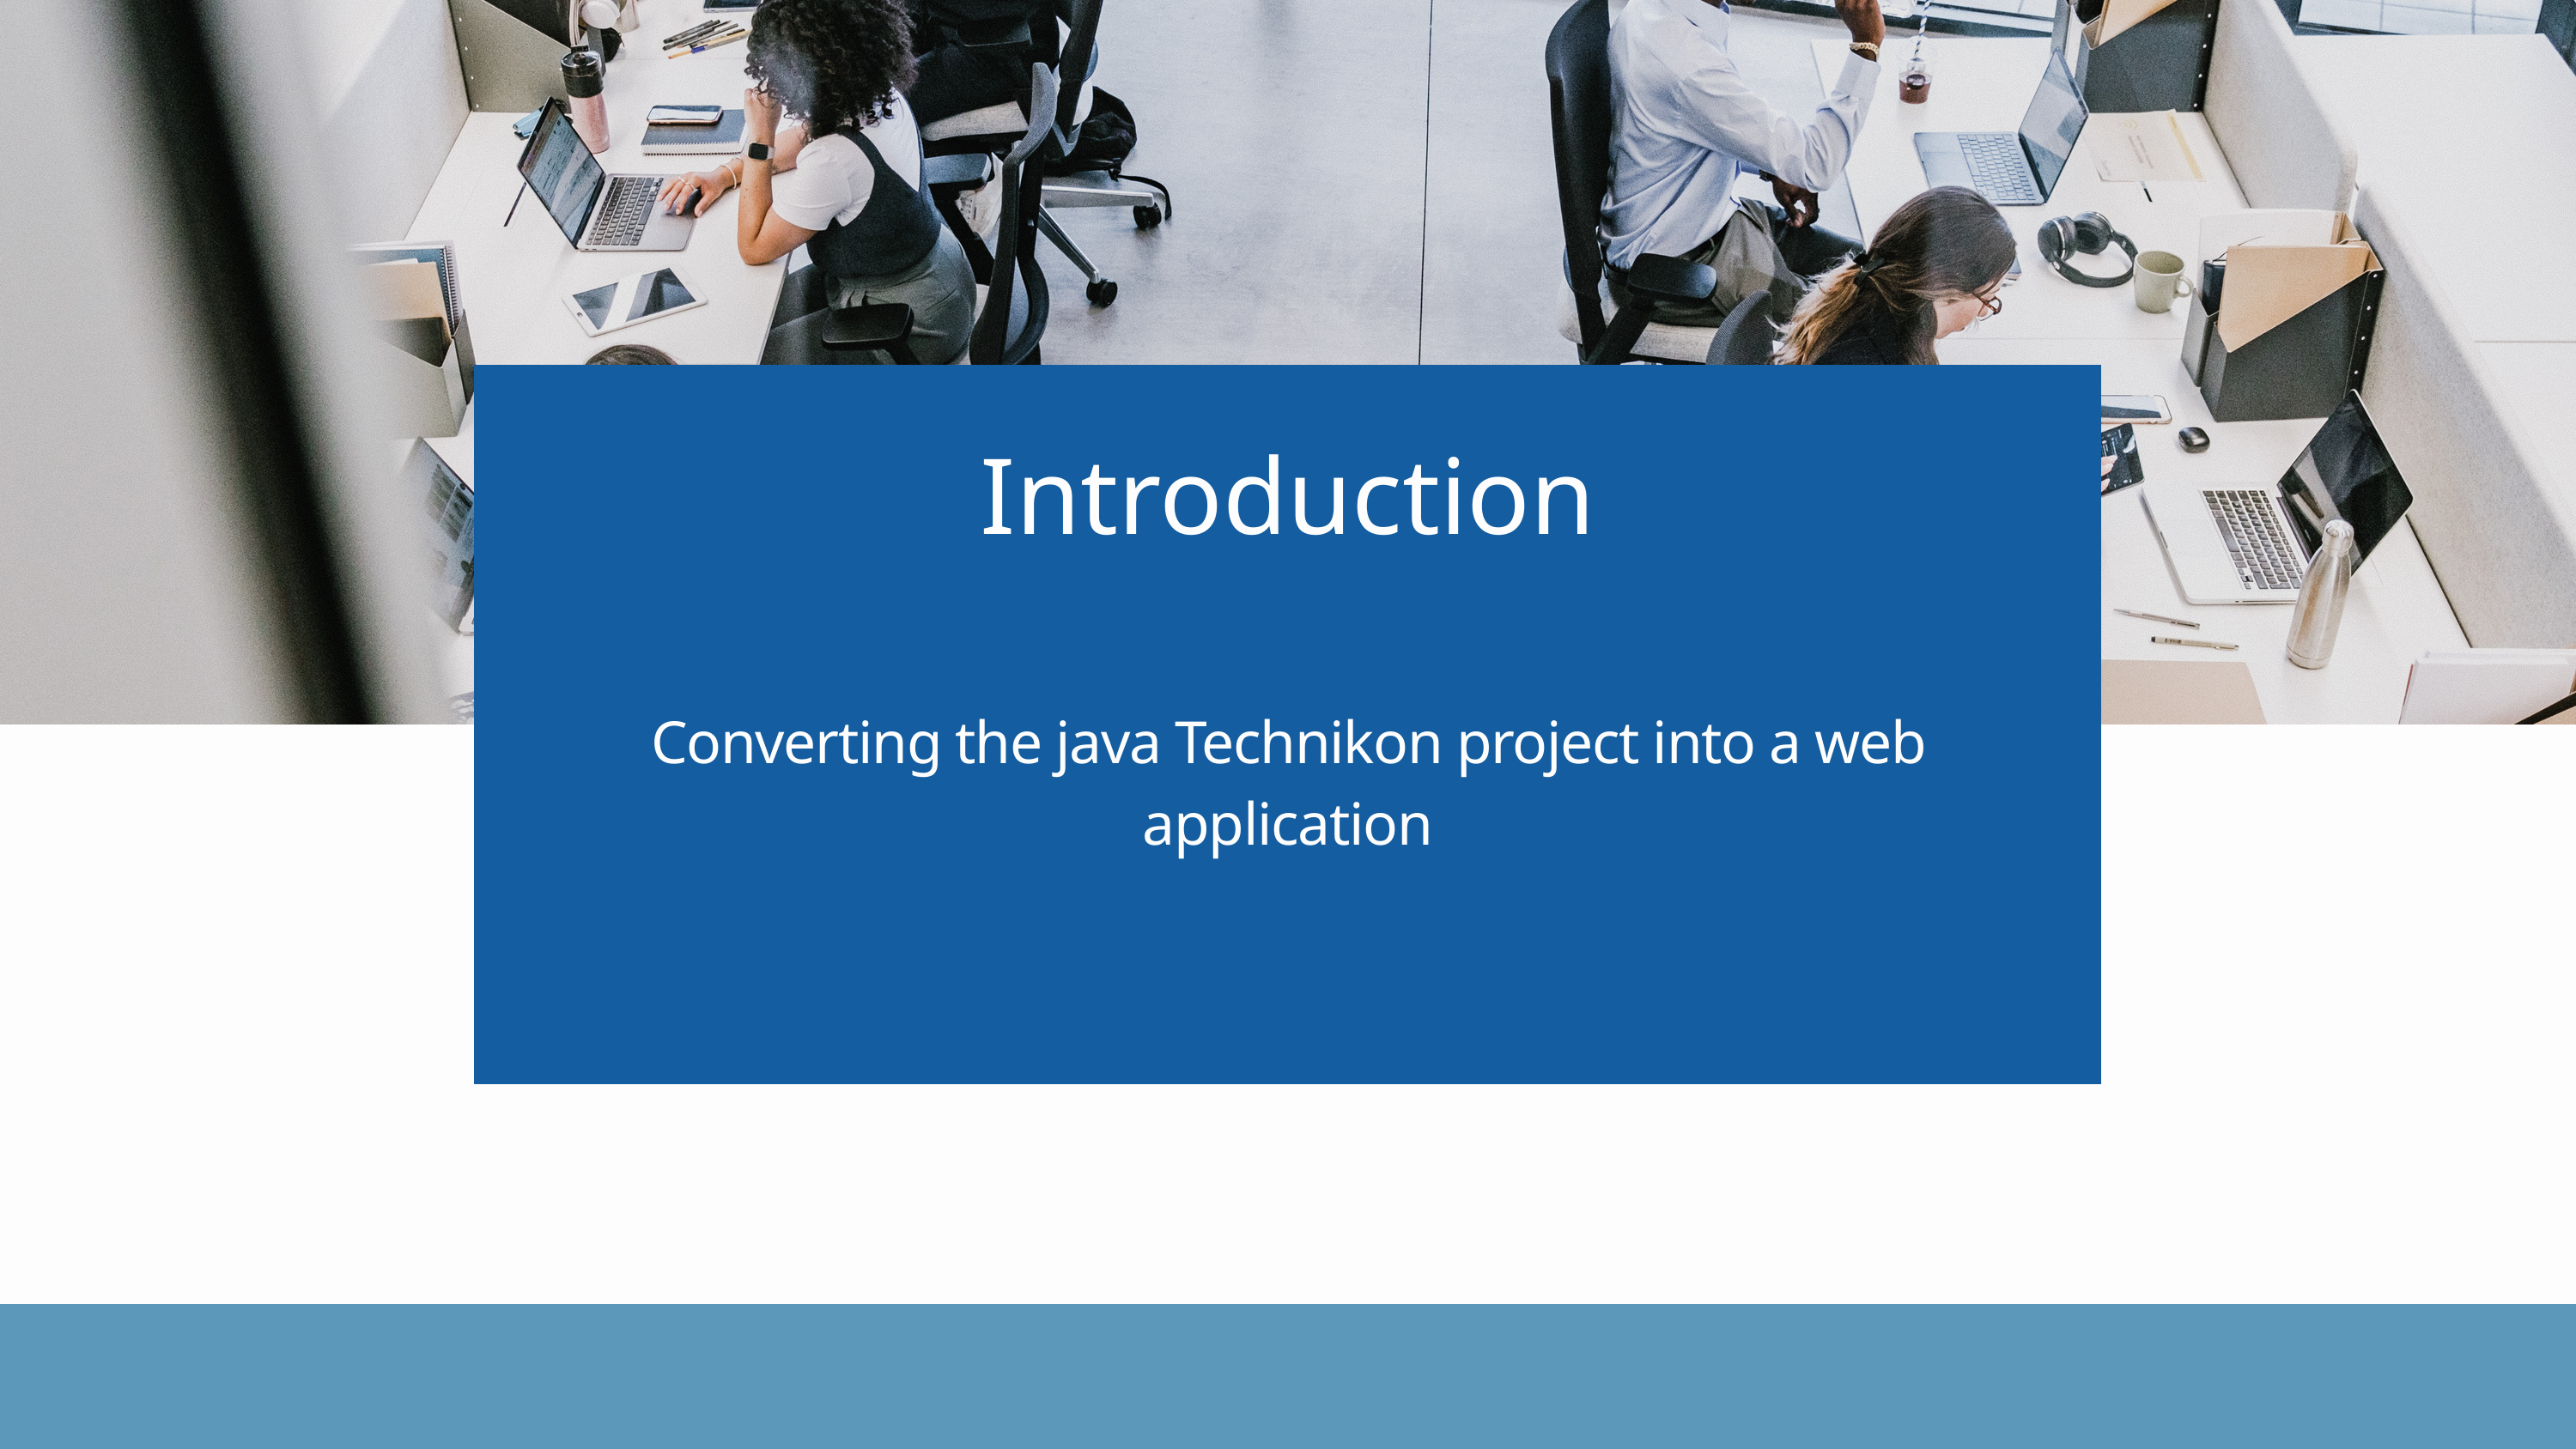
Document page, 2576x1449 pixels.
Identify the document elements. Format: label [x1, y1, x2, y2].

text_box [474, 364, 2102, 1084]
text_box [0, 1303, 2576, 1449]
text_box [0, 0, 2576, 724]
